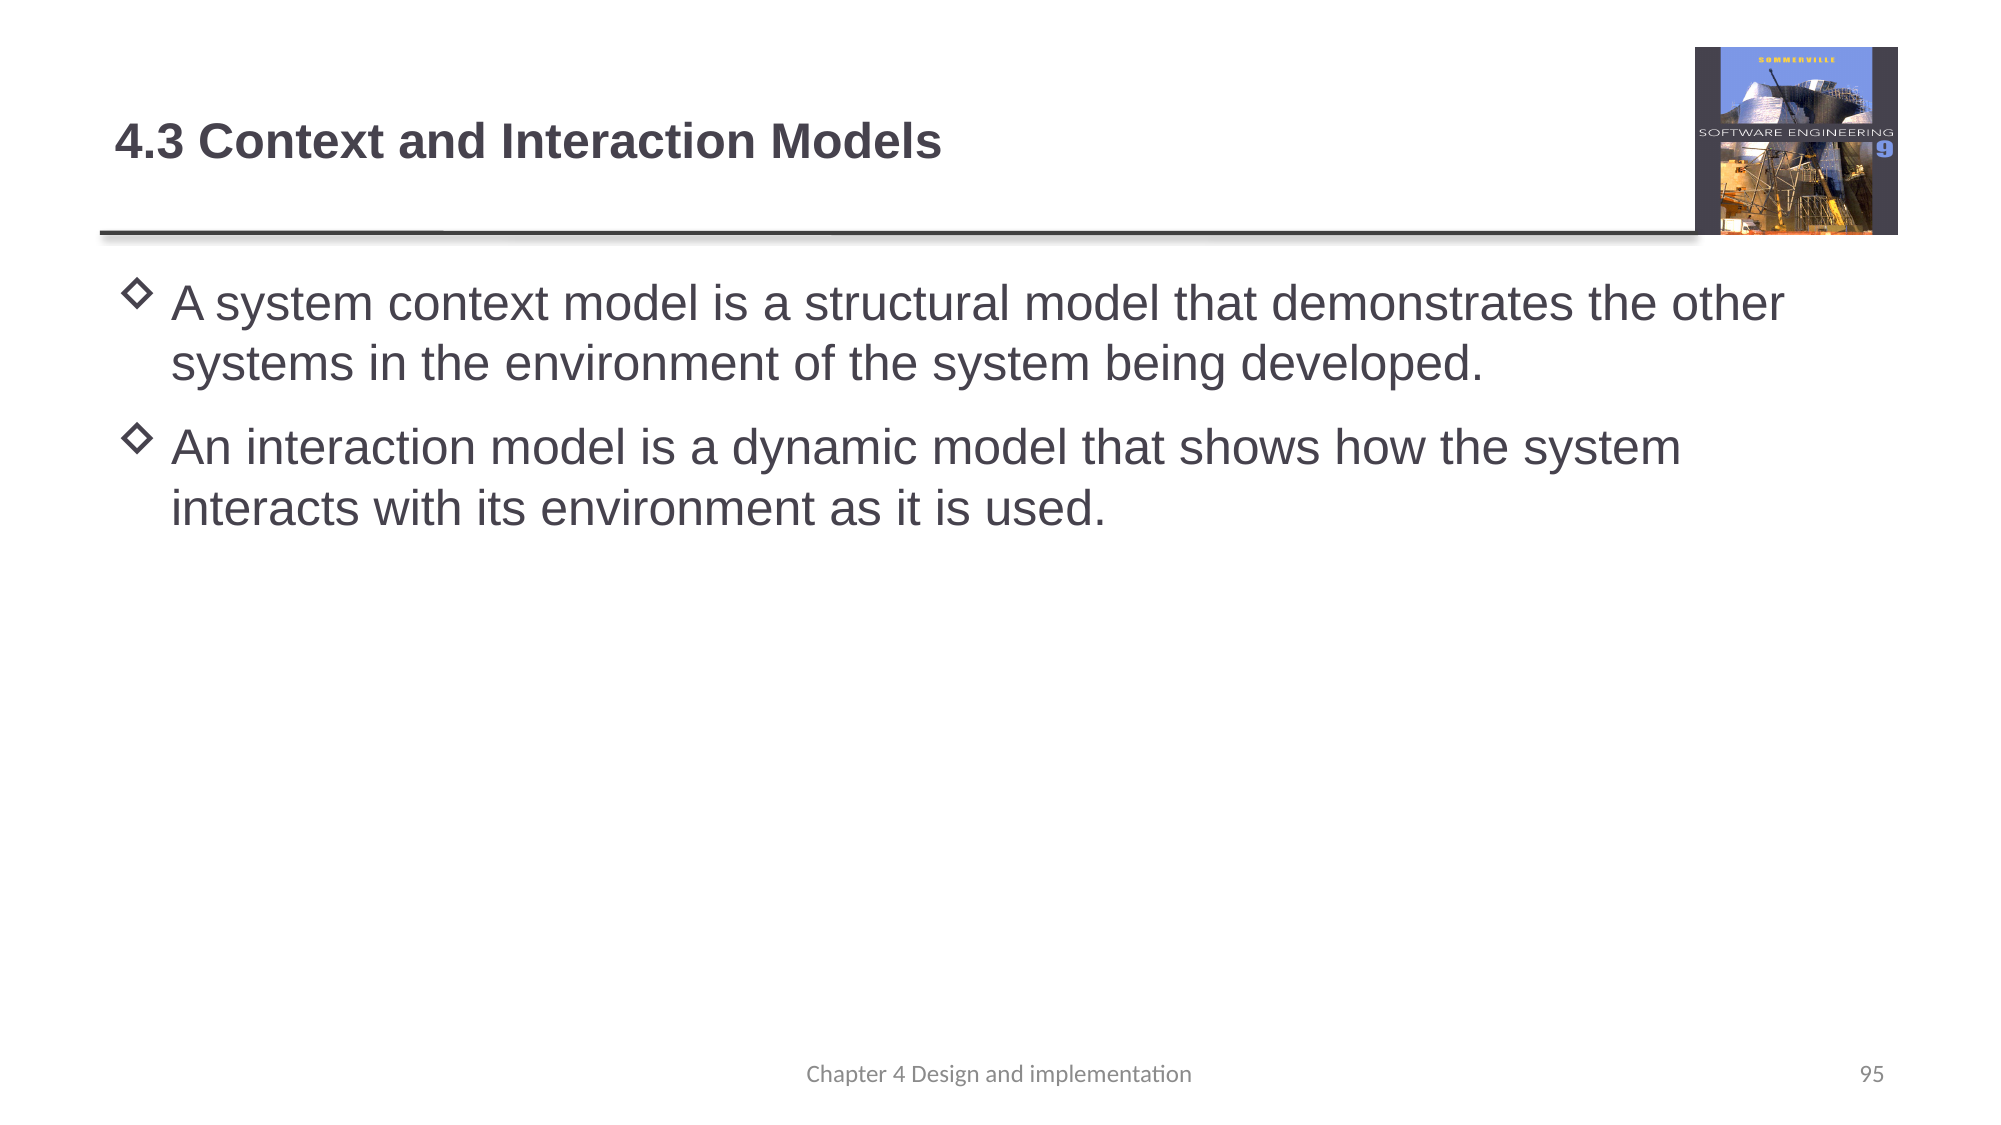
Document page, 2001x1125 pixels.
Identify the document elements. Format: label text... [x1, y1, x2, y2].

footer Chapter 4 Design and implementation [683, 1042, 1317, 1103]
slide_number 95 [1433, 1042, 1900, 1103]
picture [1696, 47, 1898, 235]
list A system context model is a structural model that demonstrates the other systems in the environment of the system being developed. An interaction model is a dynamic model that shows how the system interacts with its environment as it is used. [99, 262, 1900, 1005]
title 4.3 Context and Interaction Models [99, 44, 1696, 233]
